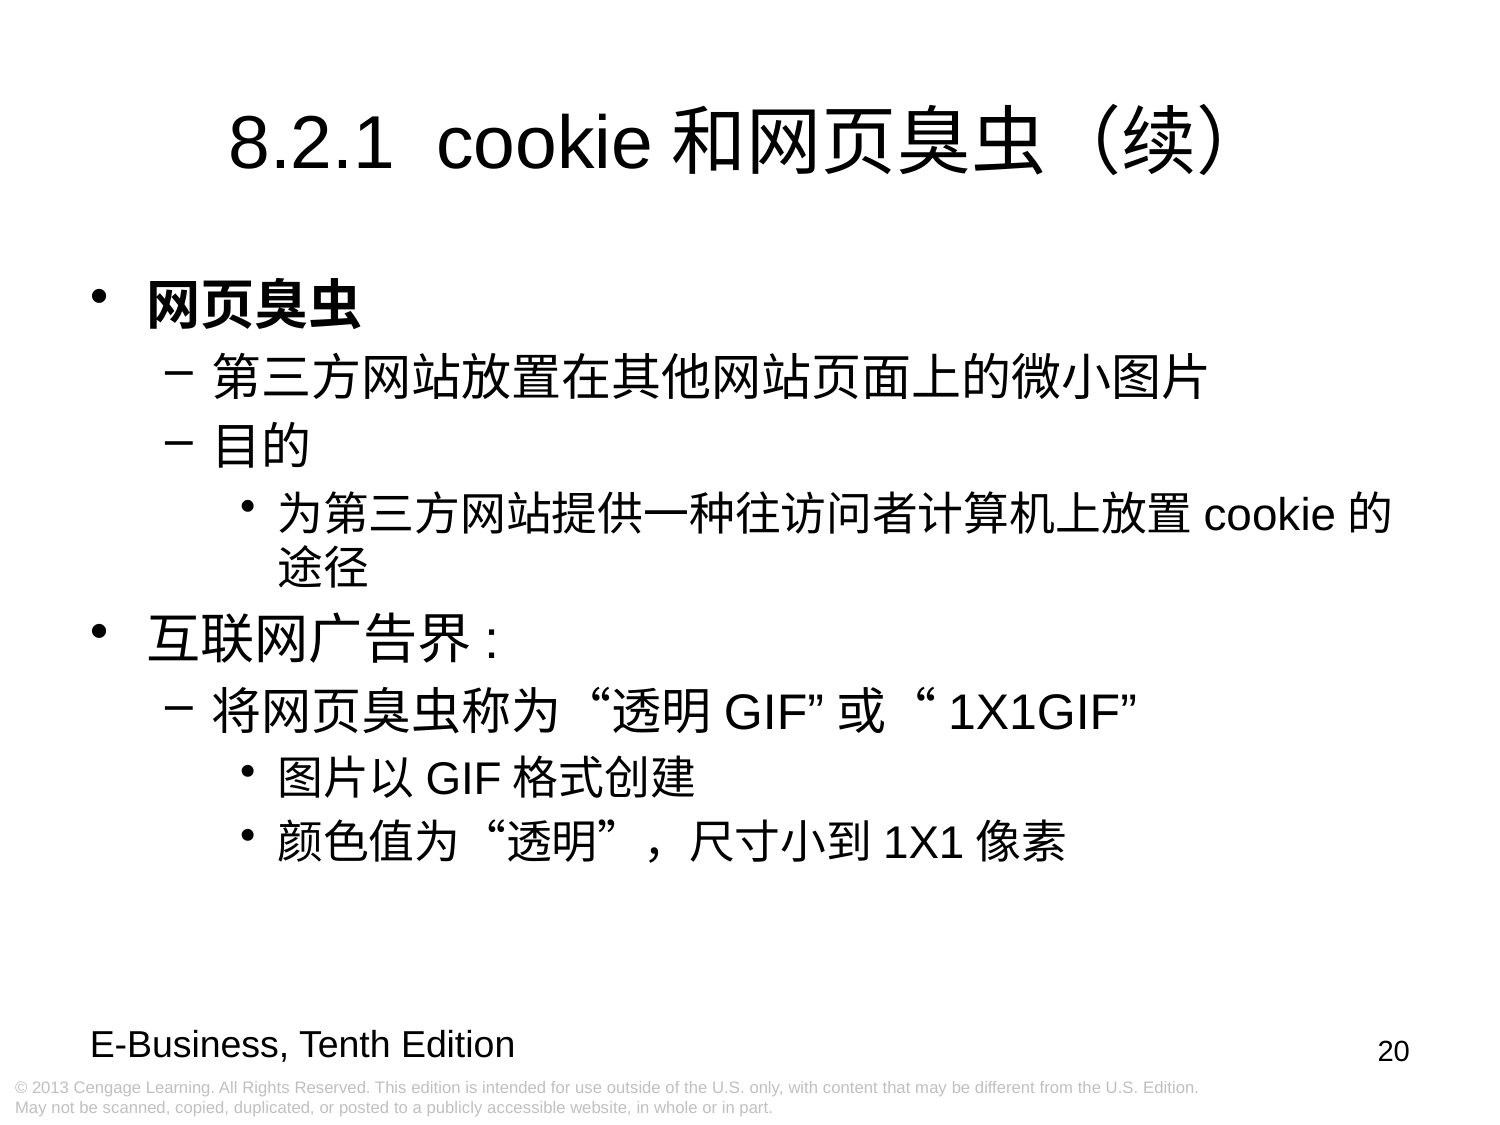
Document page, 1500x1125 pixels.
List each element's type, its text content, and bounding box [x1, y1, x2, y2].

slide_number 20 [1074, 1024, 1426, 1103]
list 网页臭虫 第三方网站放置在其他网站页面上的微小图片 目的 为第三方网站提供一种往访问者计算机上放置cookie的途径 互联网广告界: 将网页臭虫称为“透明GIF”或“1X1GIF” 图片以GIF格式创建 颜色值为“透明”，尺寸小到1X1像素 [75, 262, 1425, 1005]
title 8.2.1 cookie和网页臭虫（续） [75, 45, 1425, 233]
